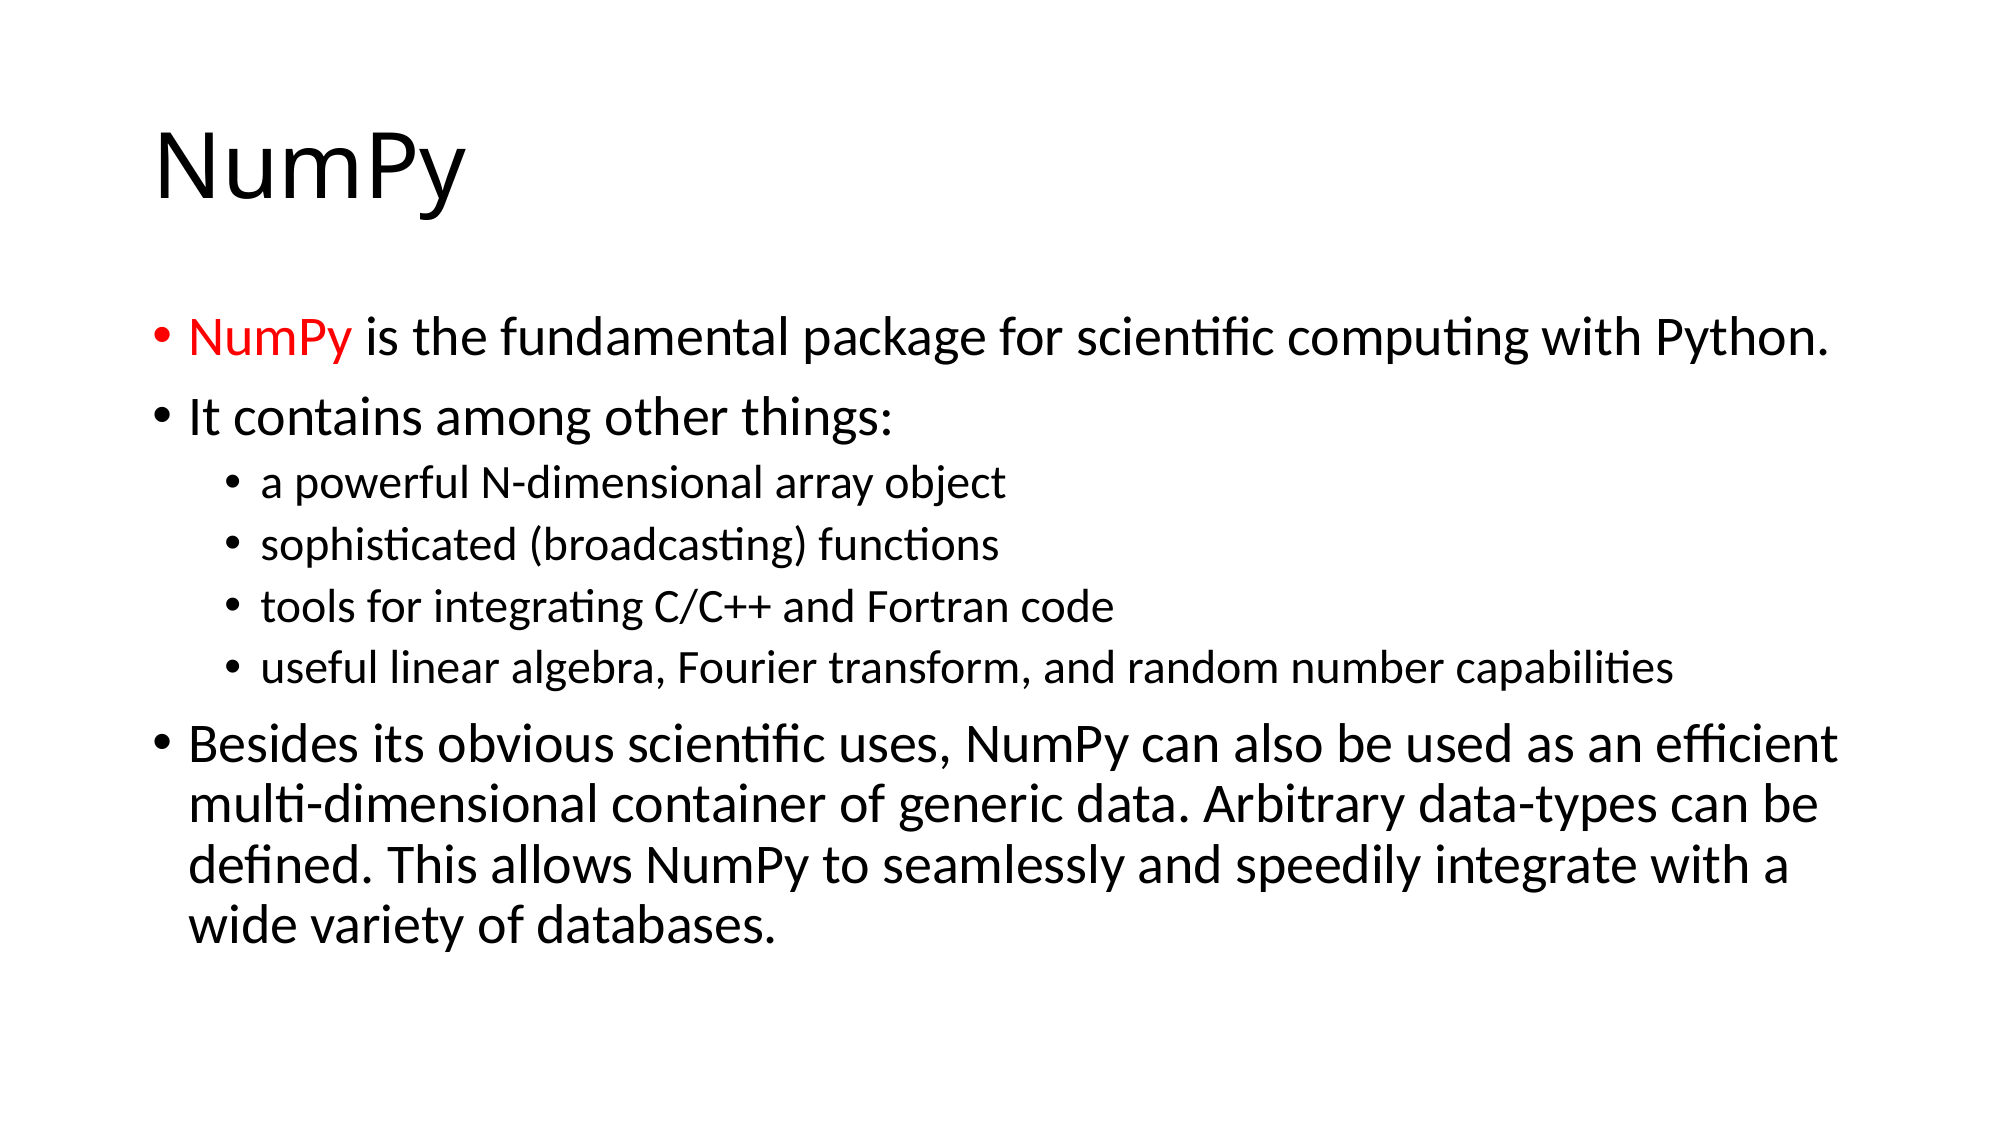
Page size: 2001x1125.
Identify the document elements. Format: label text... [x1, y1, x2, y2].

list NumPy is the fundamental package for scientific computing with Python. It contains among other things: a powerful N-dimensional array object sophisticated (broadcasting) functions tools for integrating C/C++ and Fortran code useful linear algebra, Fourier transform, and random number capabilities Besides its obvious scientific uses, NumPy can also be used as an efficient multi-dimensional container of generic data. Arbitrary data-types can be defined. This allows NumPy to seamlessly and speedily integrate with a wide variety of databases. [137, 299, 1863, 1014]
title NumPy [137, 59, 1863, 278]
